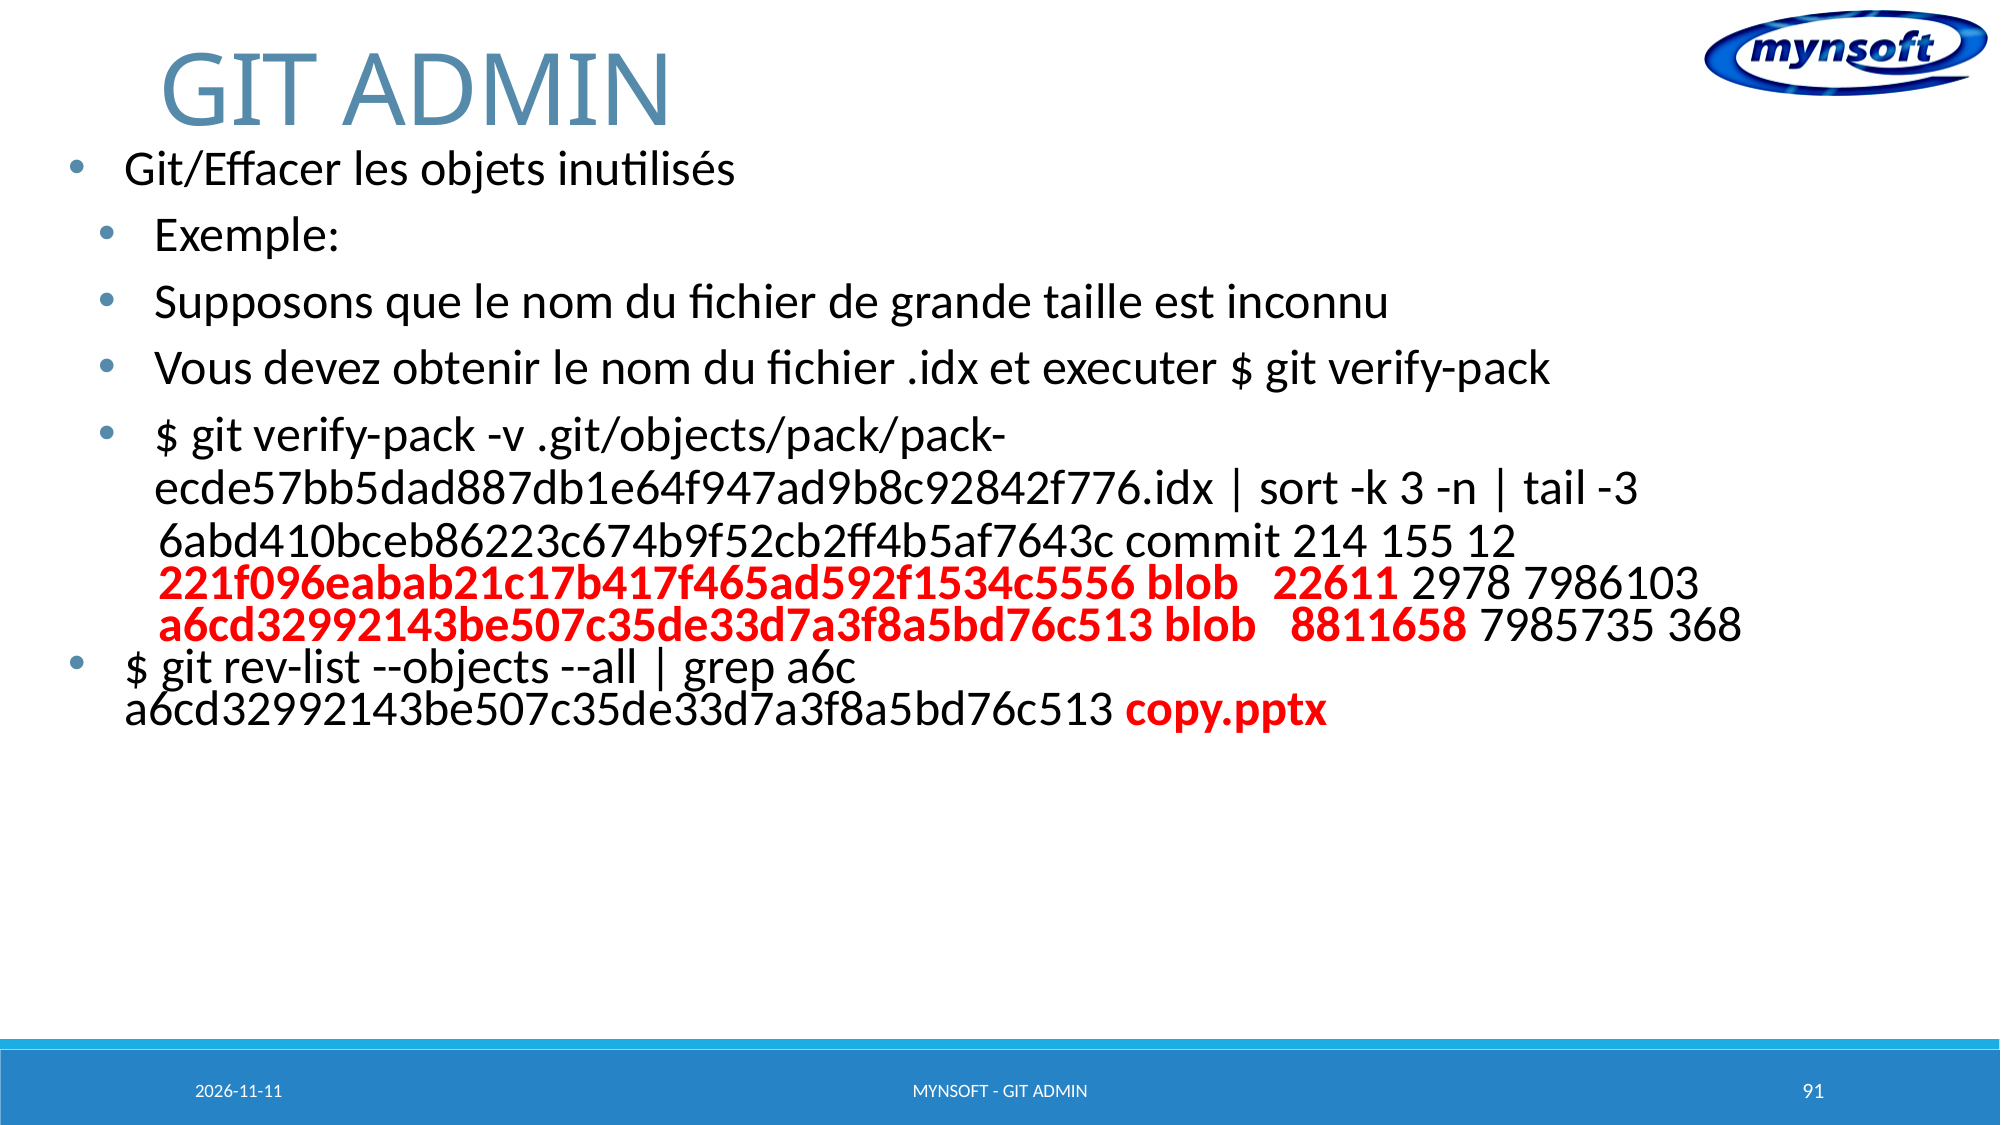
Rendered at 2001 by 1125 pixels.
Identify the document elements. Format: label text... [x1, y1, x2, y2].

footer MYNSOFT - GIT ADMIN [604, 1059, 1396, 1120]
list Git/Effacer les objets inutilisés Exemple: Supposons que le nom du fichier de grande taille est inconnu Vous devez obtenir le nom du fichier .idx et executer $ git verify-pack $ git verify-pack -v .git/objects/pack/pack-ecde57bb5dad887db1e64f947ad9b8c92842f776.idx | sort -k 3 -n | tail -3 6abd410bceb86223c674b9f52cb2ff4b5af7643c commit 214 155 12 221f096eabab21c17b417f465ad592f1534c5556 blob 22611 2978 7986103 a6cd32992143be507c35de33d7a3f8a5bd76c513 blob 8811658 7985735 368 $ git rev-list --objects --all | grep a6c a6cd32992143be507c35de33d7a3f8a5bd76c513 copy.pptx [20, 134, 1911, 991]
title GIT ADMIN [158, 42, 1841, 148]
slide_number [180, 1059, 586, 1120]
picture [1702, 8, 1990, 99]
slide_number 91 [1624, 1059, 1840, 1120]
